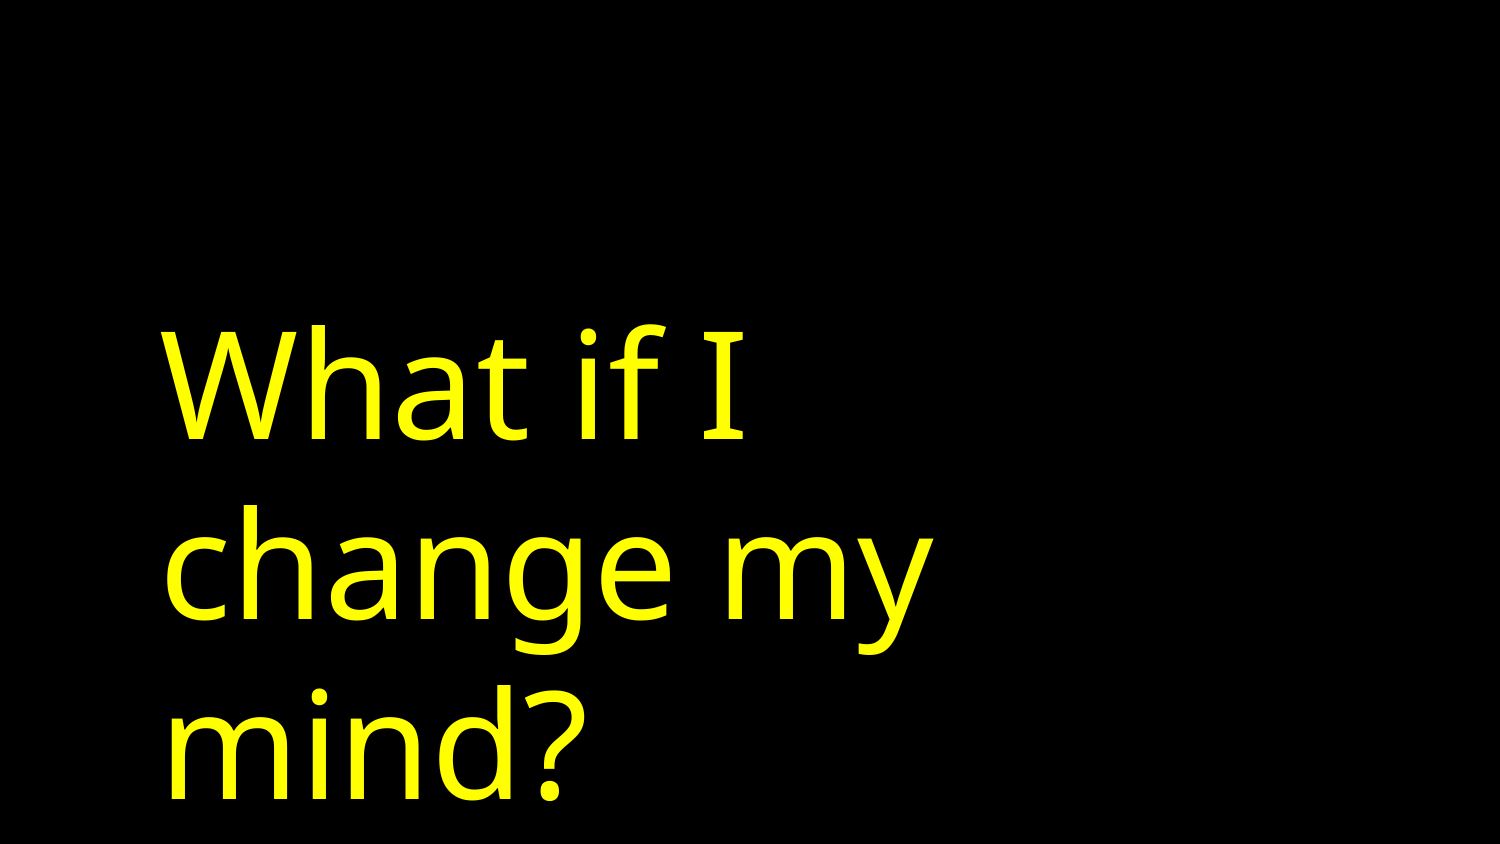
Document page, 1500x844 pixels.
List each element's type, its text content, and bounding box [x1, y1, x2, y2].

text_box What if I change my mind? [144, 274, 1304, 380]
